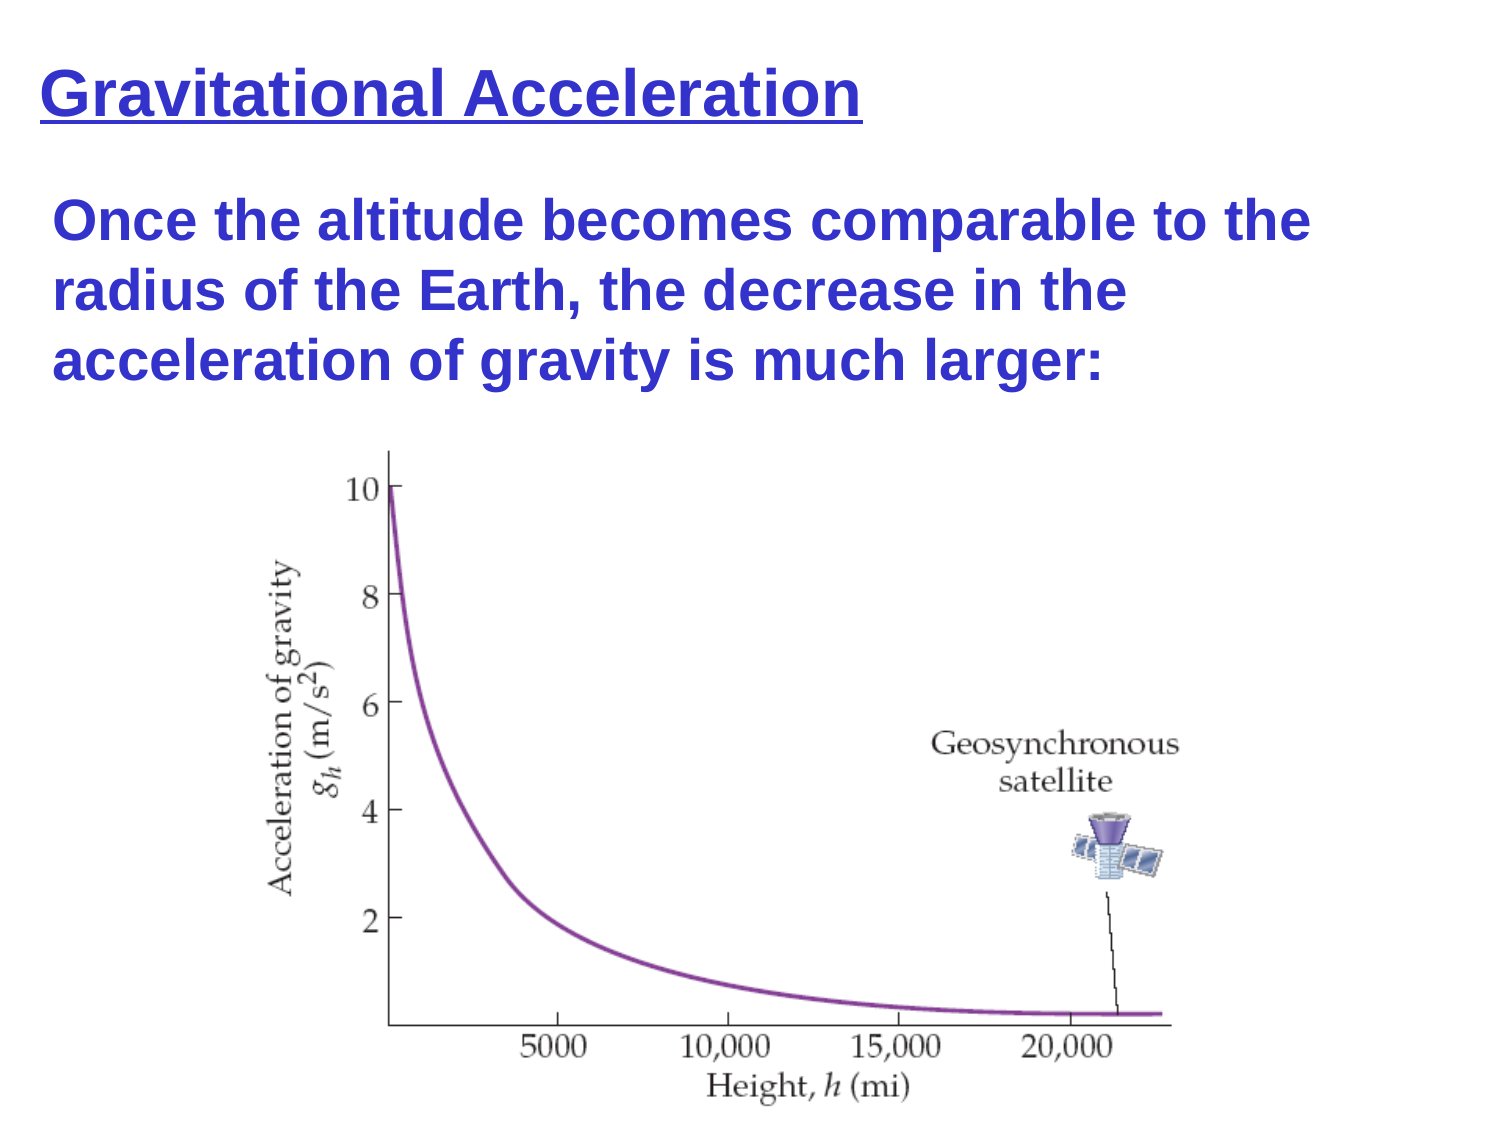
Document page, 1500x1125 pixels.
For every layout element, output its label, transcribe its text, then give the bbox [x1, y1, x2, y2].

text_box Once the altitude becomes comparable to the radius of the Earth, the decrease in the acceleration of gravity is much larger: [37, 174, 1475, 400]
picture [249, 426, 1198, 1125]
text_box Gravitational Acceleration [24, 42, 1500, 138]
